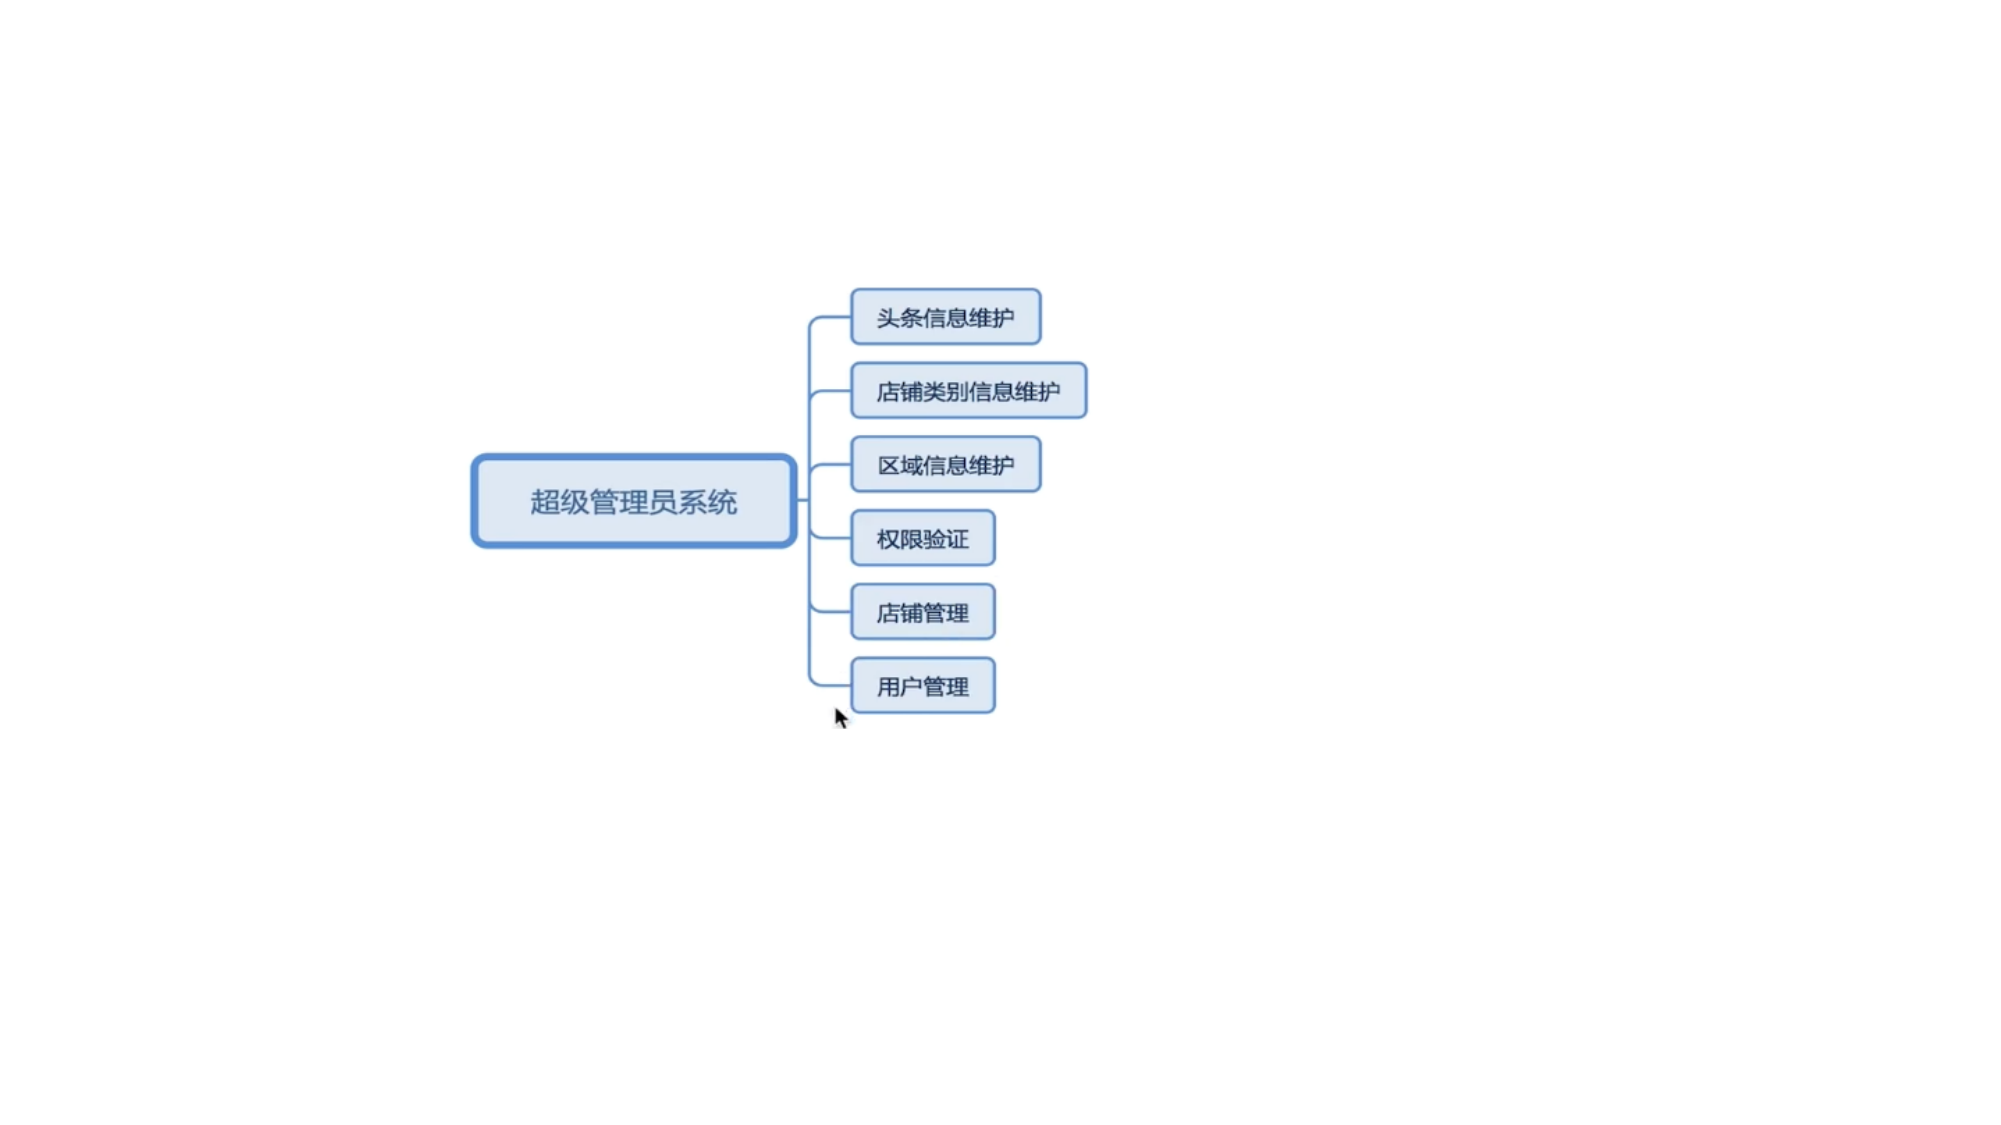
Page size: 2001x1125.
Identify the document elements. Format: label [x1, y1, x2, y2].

picture [455, 276, 1132, 729]
